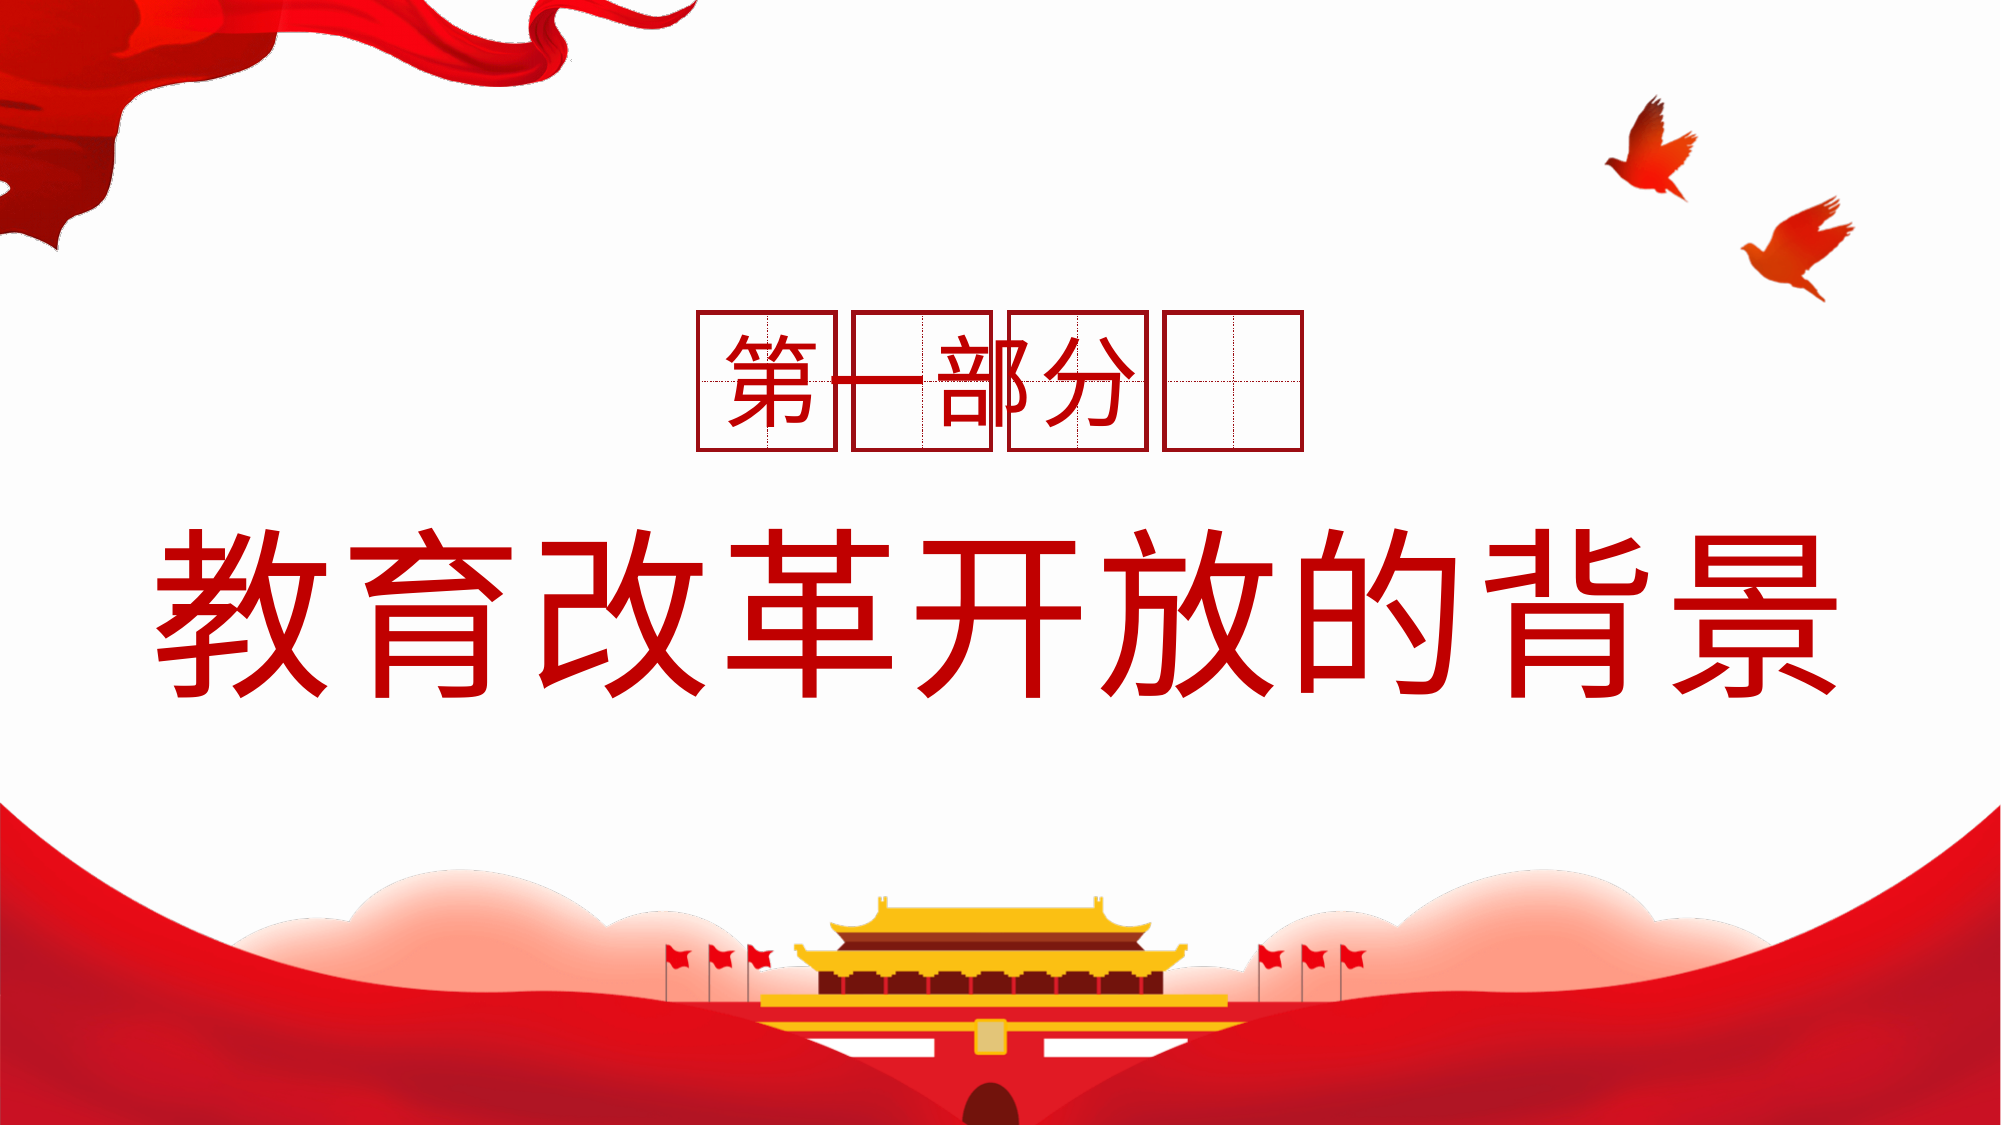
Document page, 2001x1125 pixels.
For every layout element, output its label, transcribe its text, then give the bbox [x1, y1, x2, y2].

text_box 教育改革开放的背景 [113, 492, 1887, 728]
picture [1579, 81, 1942, 338]
text_box 第一部分 [1303, 312, 1310, 448]
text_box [697, 312, 1303, 451]
picture [0, 737, 2001, 1125]
picture [0, 0, 711, 255]
